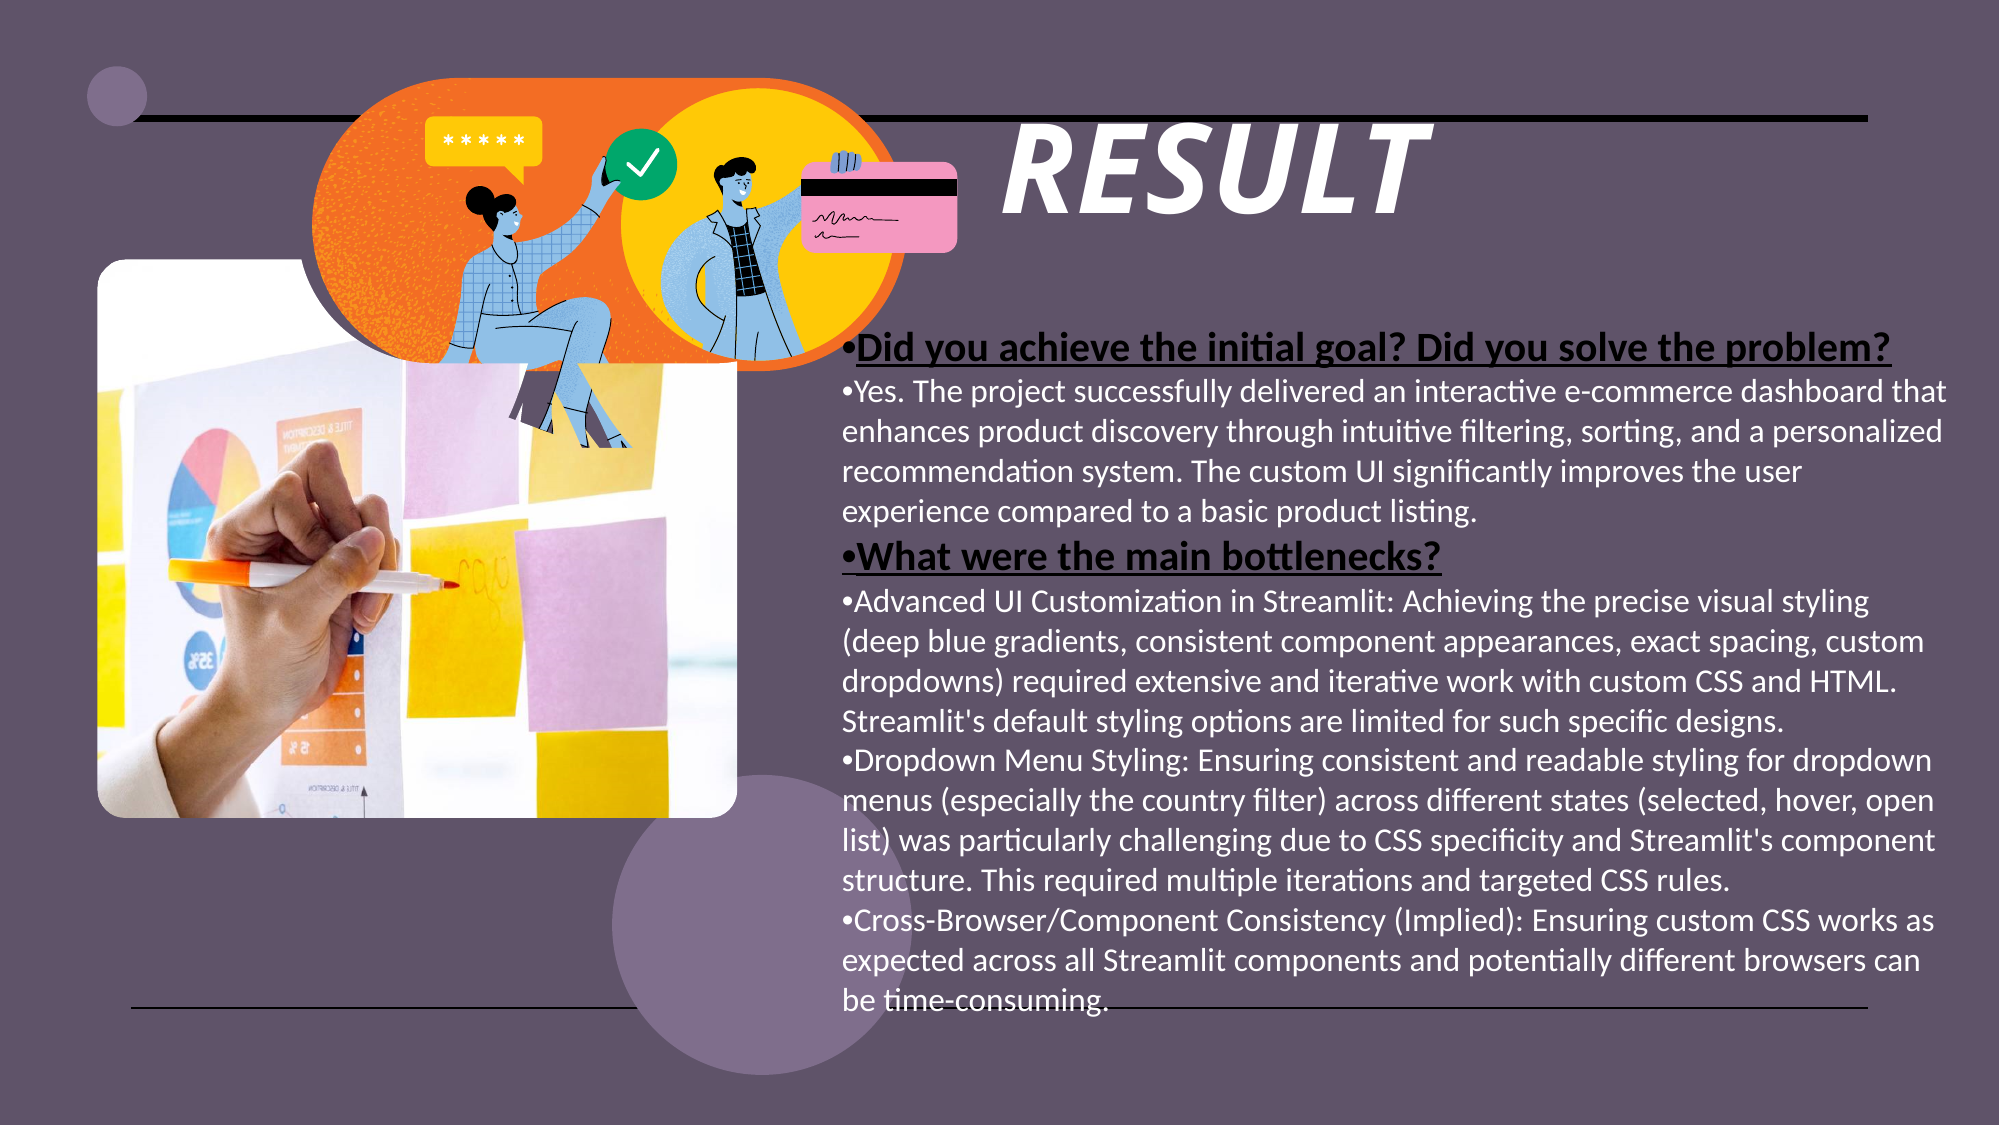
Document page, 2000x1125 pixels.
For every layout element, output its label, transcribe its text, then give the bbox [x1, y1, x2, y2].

text_box •Did you achieve the initial goal? Did you solve the problem? •Yes. The project successfully delivered an interactive e-commerce dashboard that enhances product discovery through intuitive filtering, sorting, and a personalized recommendation system. The custom UI significantly improves the user experience compared to a basic product listing. •What were the main bottlenecks? •Advanced UI Customization in Streamlit: Achieving the precise visual styling (deep blue gradients, consistent component appearances, exact spacing, custom dropdowns) required extensive and iterative work with custom CSS and HTML. Streamlit's default styling options are limited for such specific designs. •Dropdown Menu Styling: Ensuring consistent and readable styling for dropdown menus (especially the country filter) across different states (selected, hover, open list) was particularly challenging due to CSS specificity and Streamlit's component structure. This required multiple iterations and targeted CSS rules. •Cross-Browser/Component Consistency (Implied): Ensuring custom CSS works as expected across all Streamlit components and potentially different browsers can be time-consuming. [826, 311, 1970, 1026]
title RESULT [999, 116, 1712, 239]
picture [97, 259, 738, 819]
